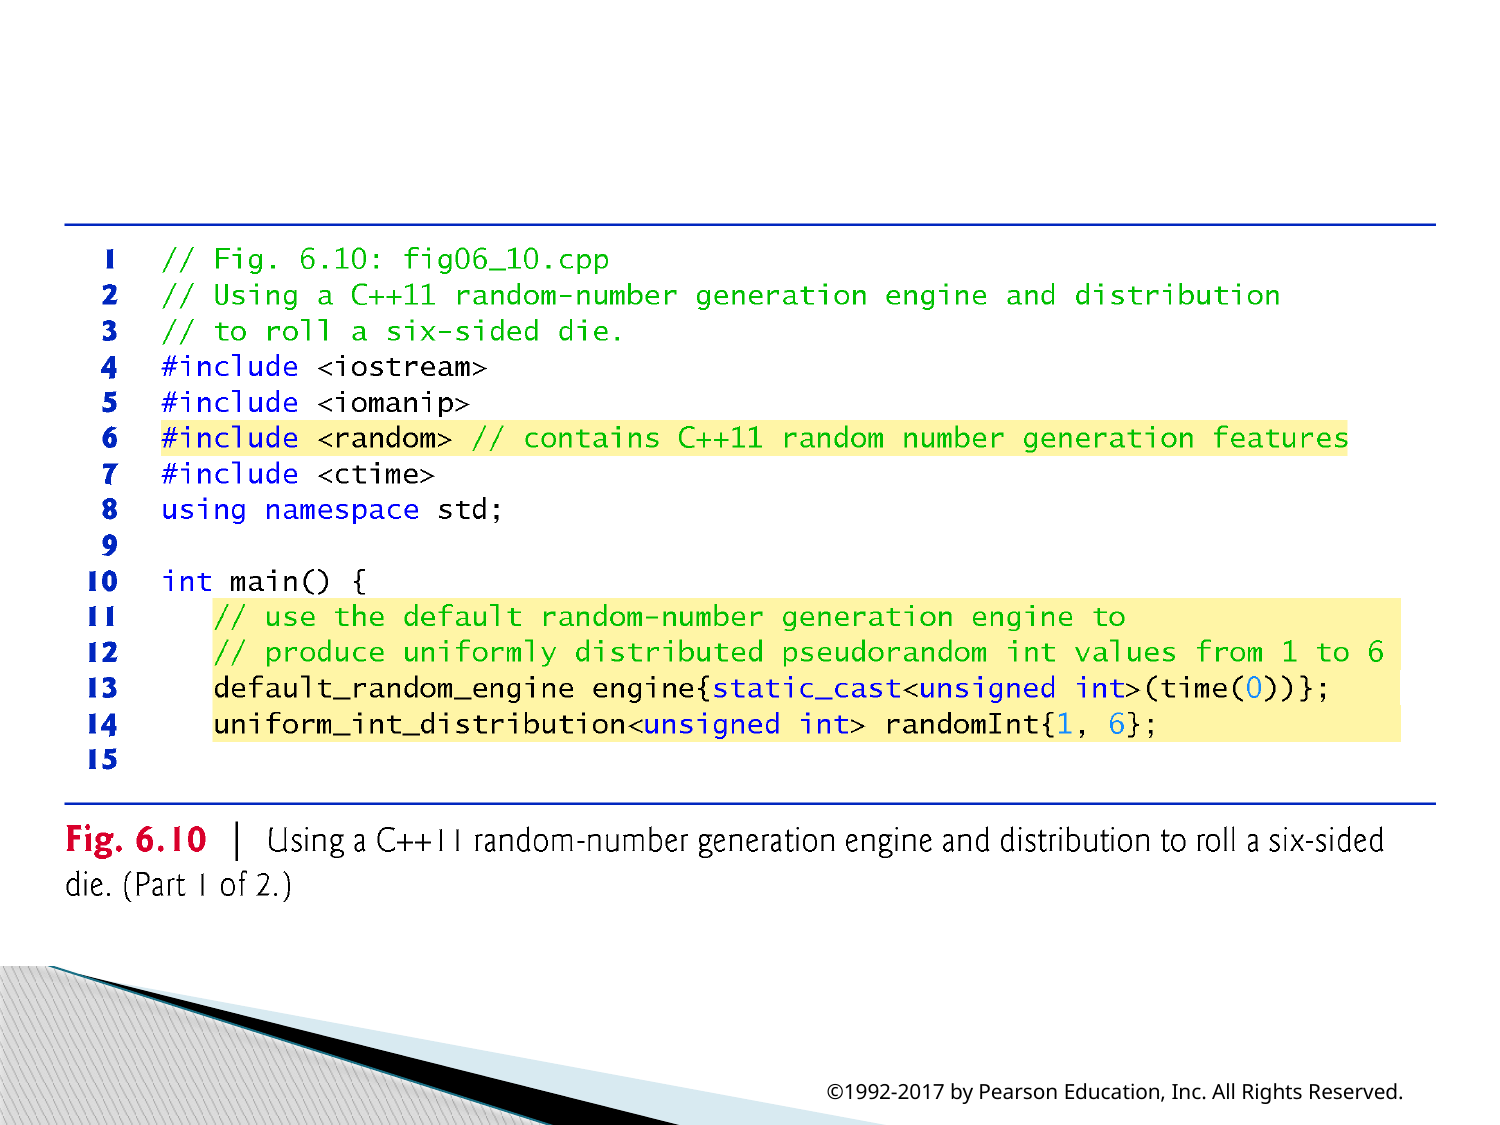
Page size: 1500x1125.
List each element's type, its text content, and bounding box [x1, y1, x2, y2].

footer ©1992-2017 by Pearson Education, Inc. All Rights Reserved. [650, 1051, 1419, 1112]
picture [0, 158, 1500, 966]
